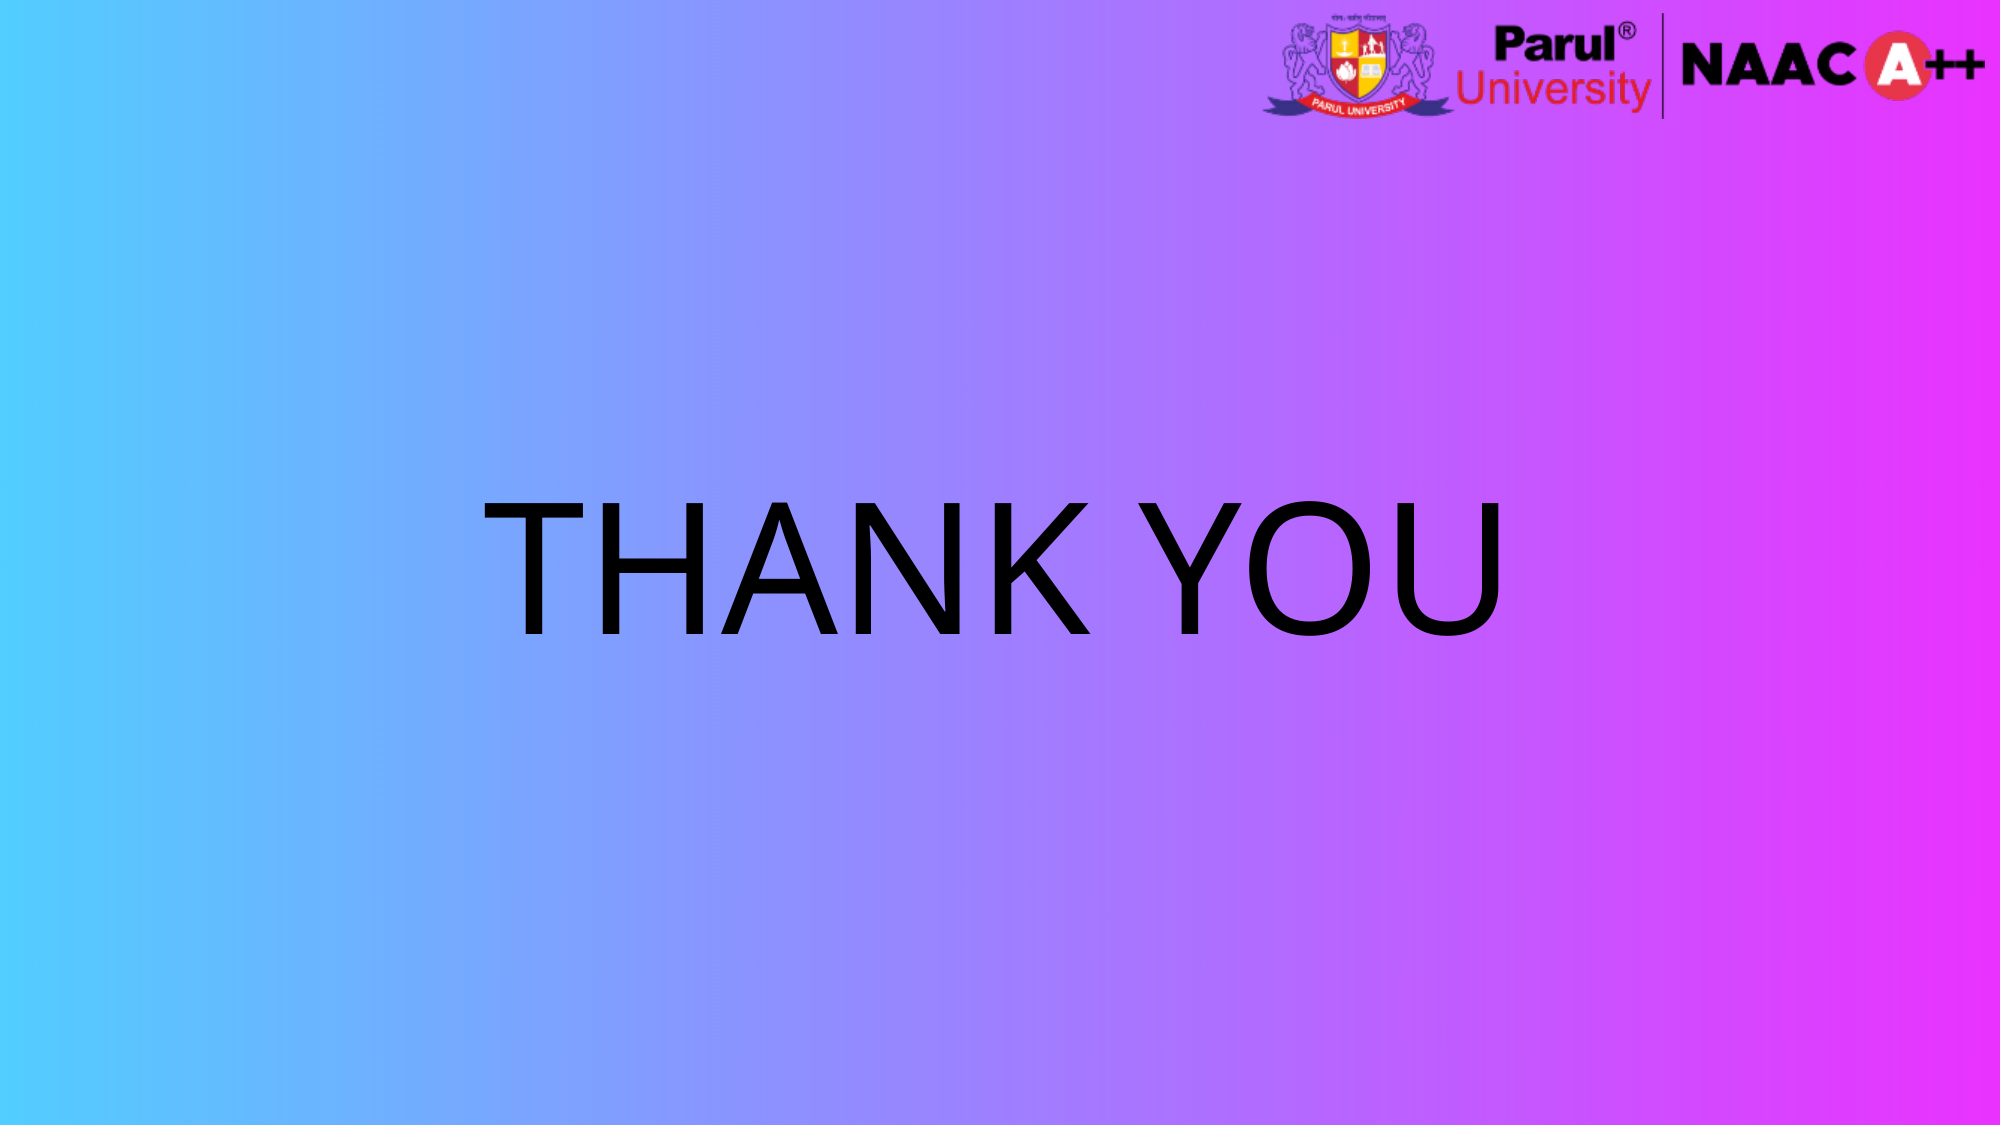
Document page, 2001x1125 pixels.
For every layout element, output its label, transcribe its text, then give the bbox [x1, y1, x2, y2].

text_box THANK YOU [469, 443, 1531, 679]
picture [1262, 13, 1985, 119]
